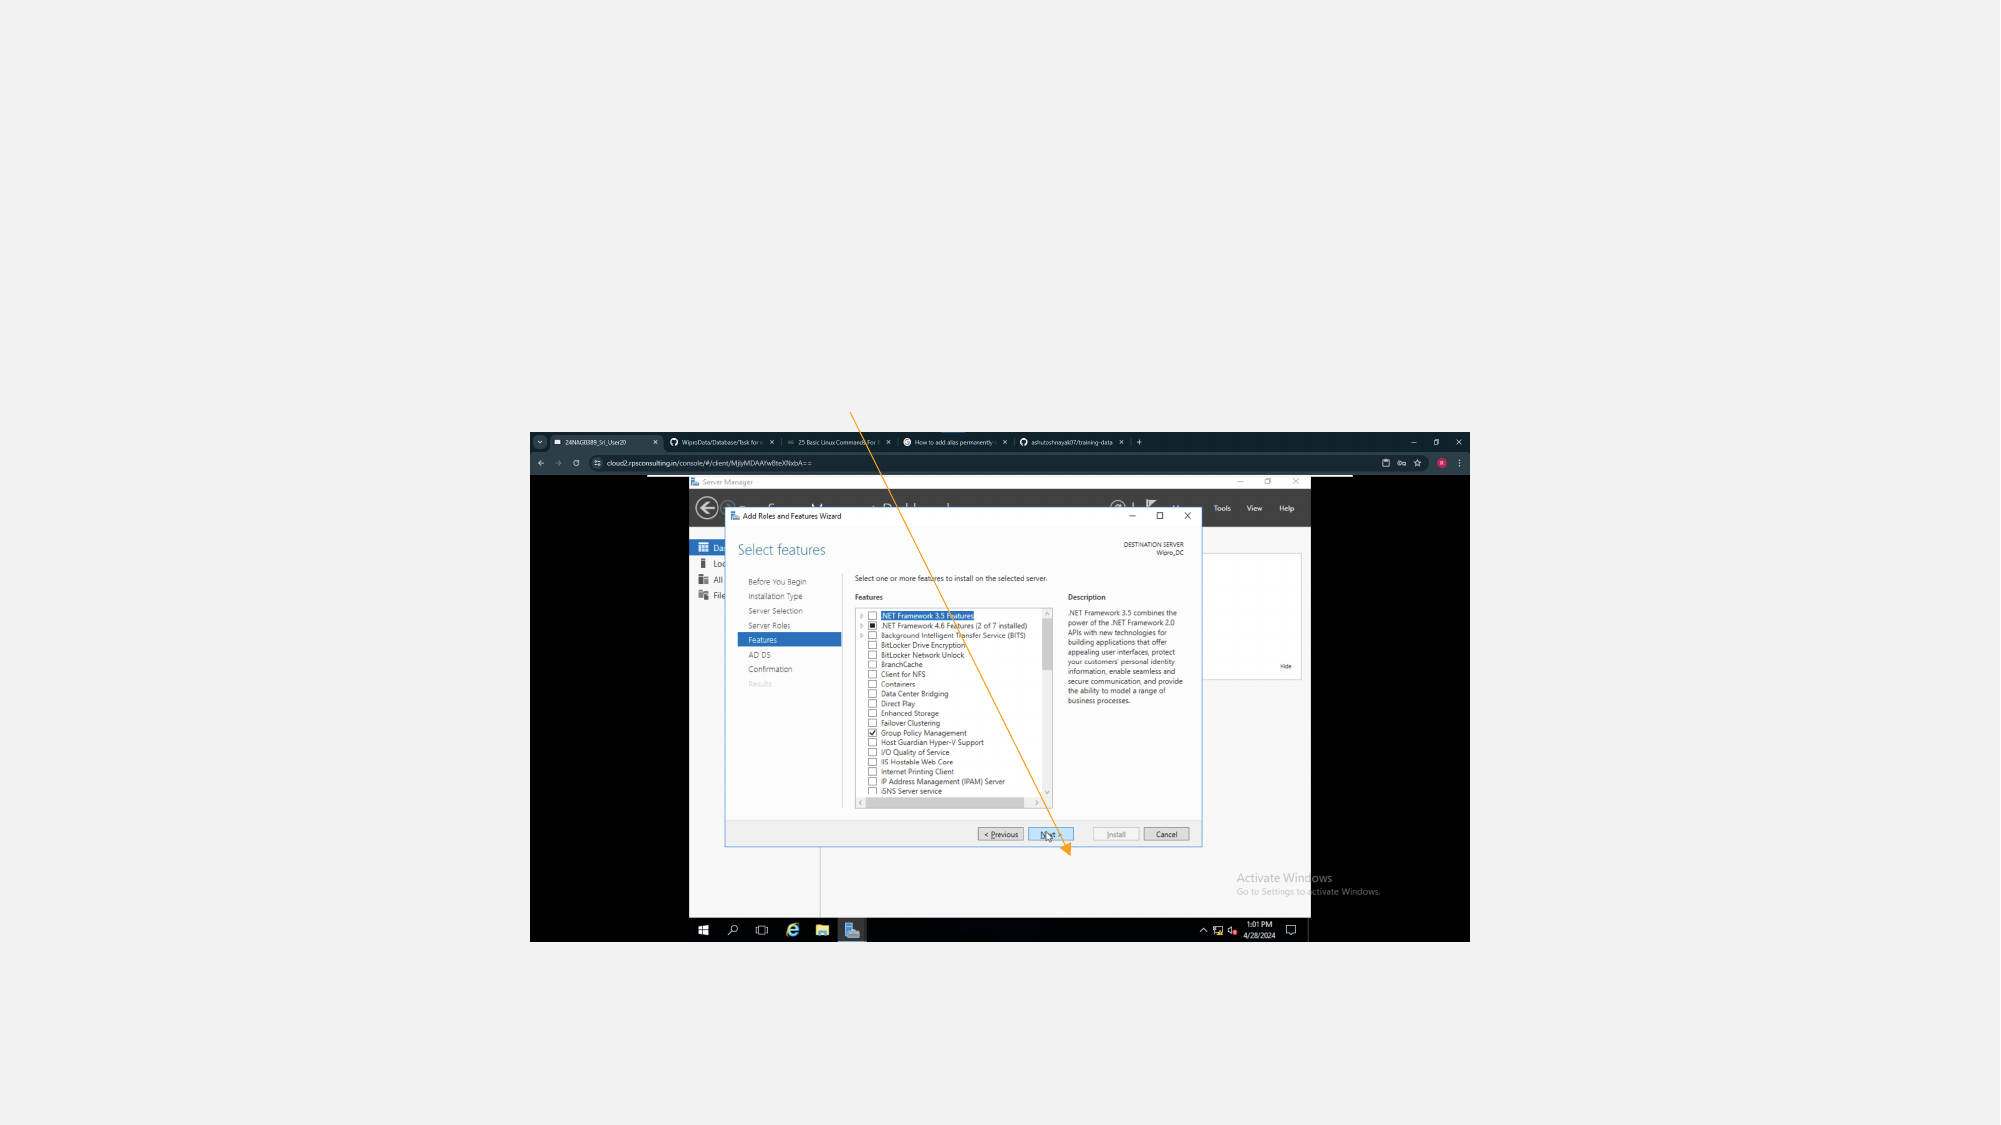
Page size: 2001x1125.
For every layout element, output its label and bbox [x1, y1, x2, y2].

list [530, 432, 1470, 942]
text_box [850, 412, 1071, 857]
